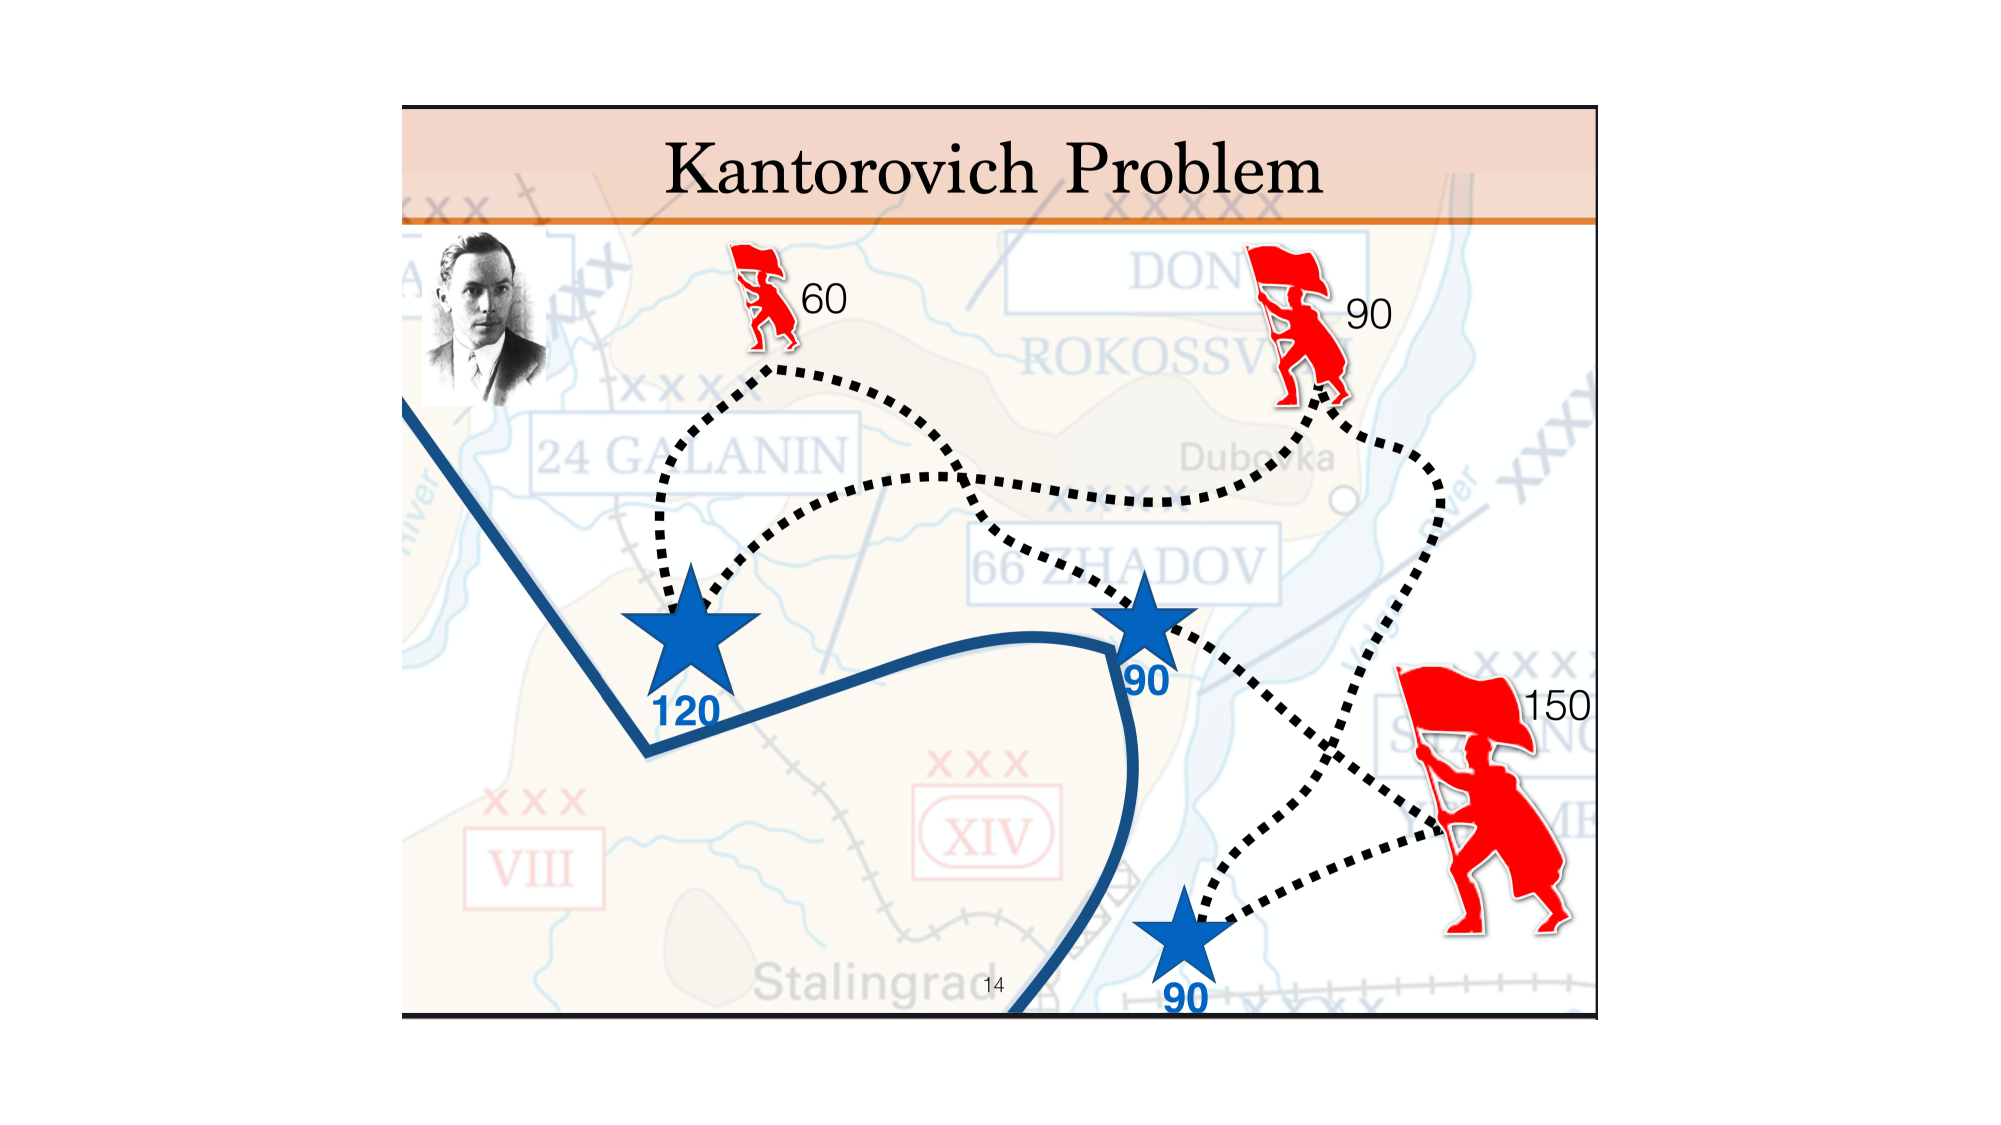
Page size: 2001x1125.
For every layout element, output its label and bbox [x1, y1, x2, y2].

list [402, 105, 1598, 1020]
